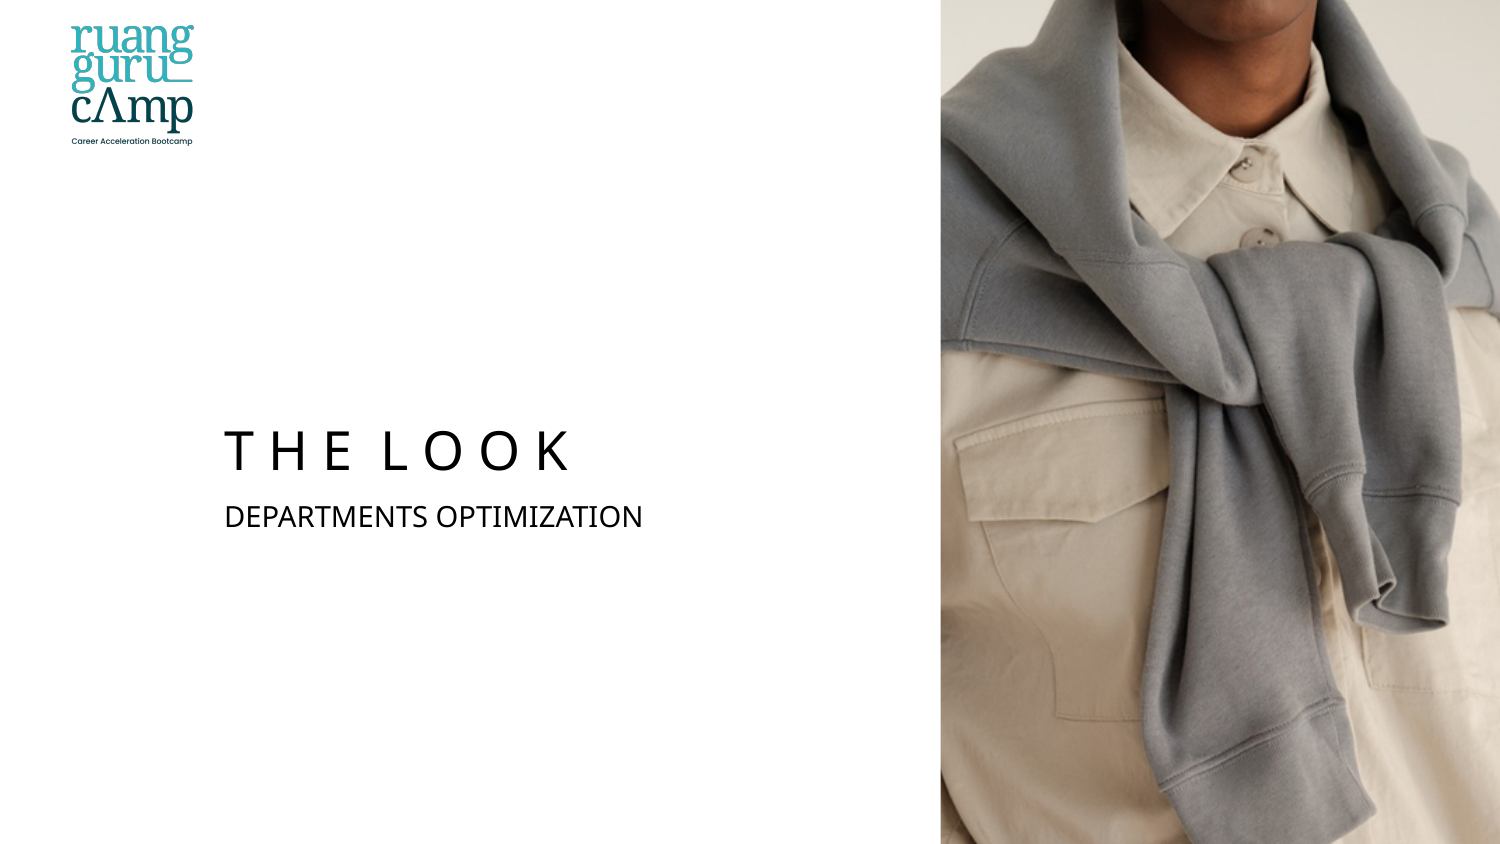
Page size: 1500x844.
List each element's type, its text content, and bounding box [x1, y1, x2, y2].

text_box T H E L O O K [209, 368, 816, 465]
picture [0, 0, 1500, 844]
text_box DEPARTMENTS OPTIMIZATION [209, 465, 935, 549]
